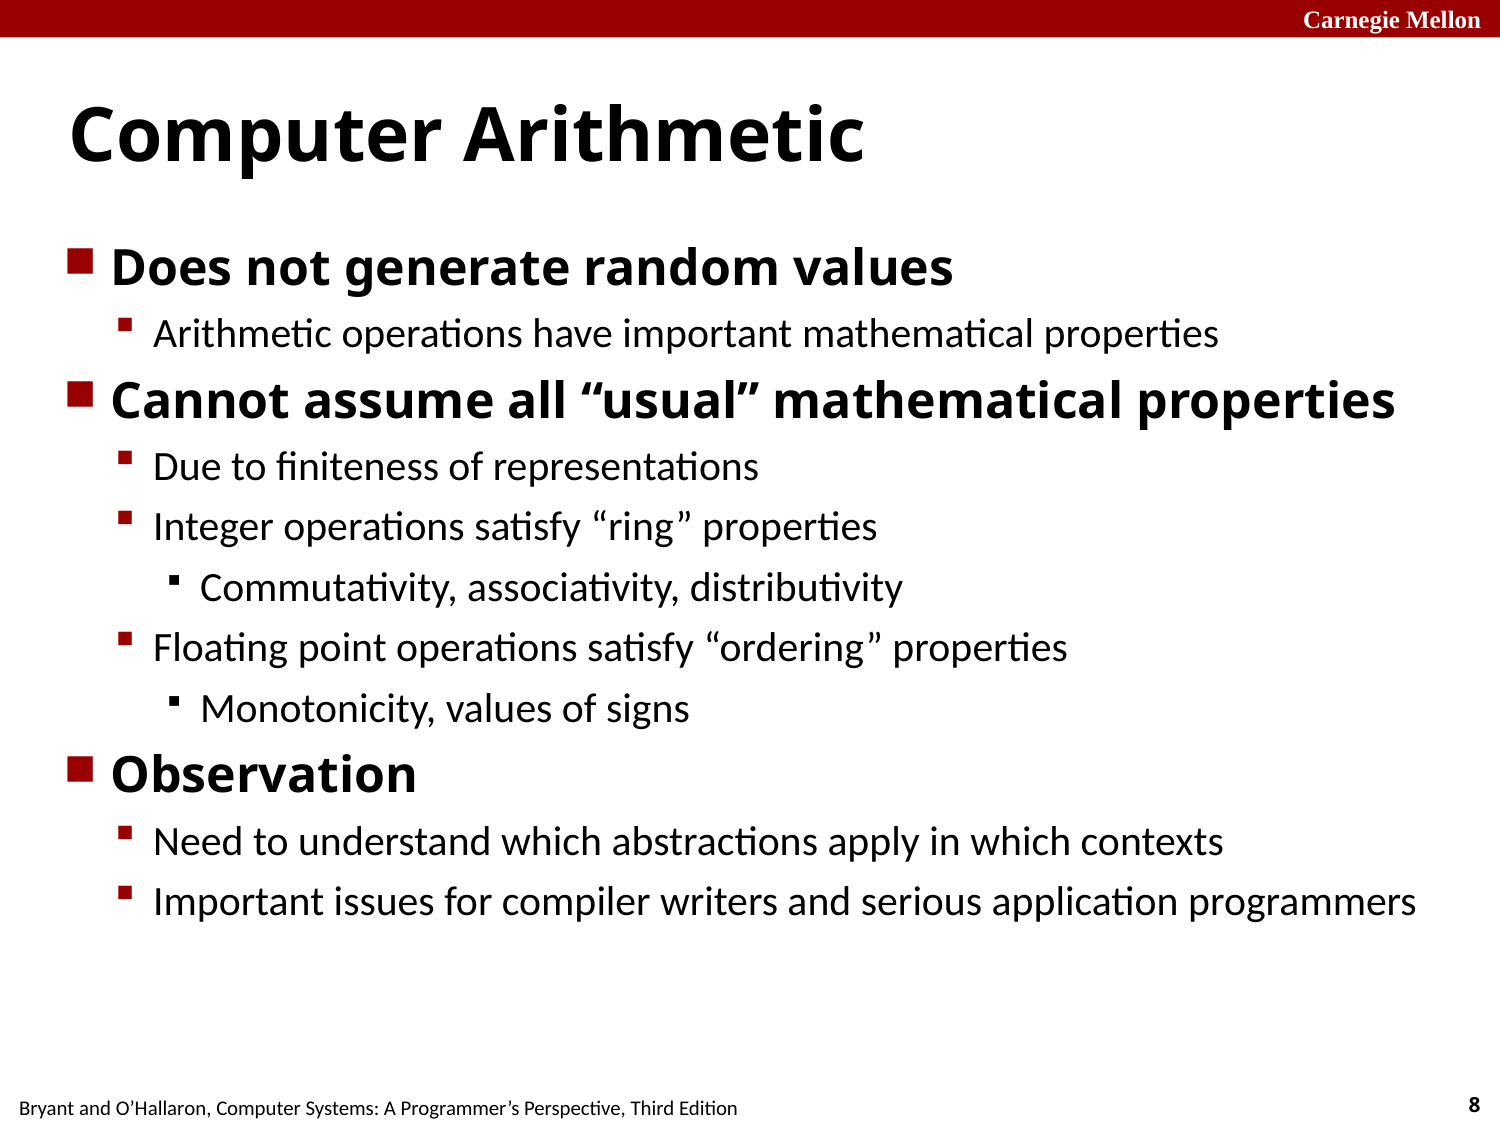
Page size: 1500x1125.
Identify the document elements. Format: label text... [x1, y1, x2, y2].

title Computer Arithmetic [62, 41, 1438, 222]
list Does not generate random values Arithmetic operations have important mathematical properties Cannot assume all “usual” mathematical properties Due to finiteness of representations Integer operations satisfy “ring” properties Commutativity, associativity, distributivity Floating point operations satisfy “ordering” properties Monotonicity, values of signs Observation Need to understand which abstractions apply in which contexts Important issues for compiler writers and serious application programmers [62, 228, 1438, 1122]
